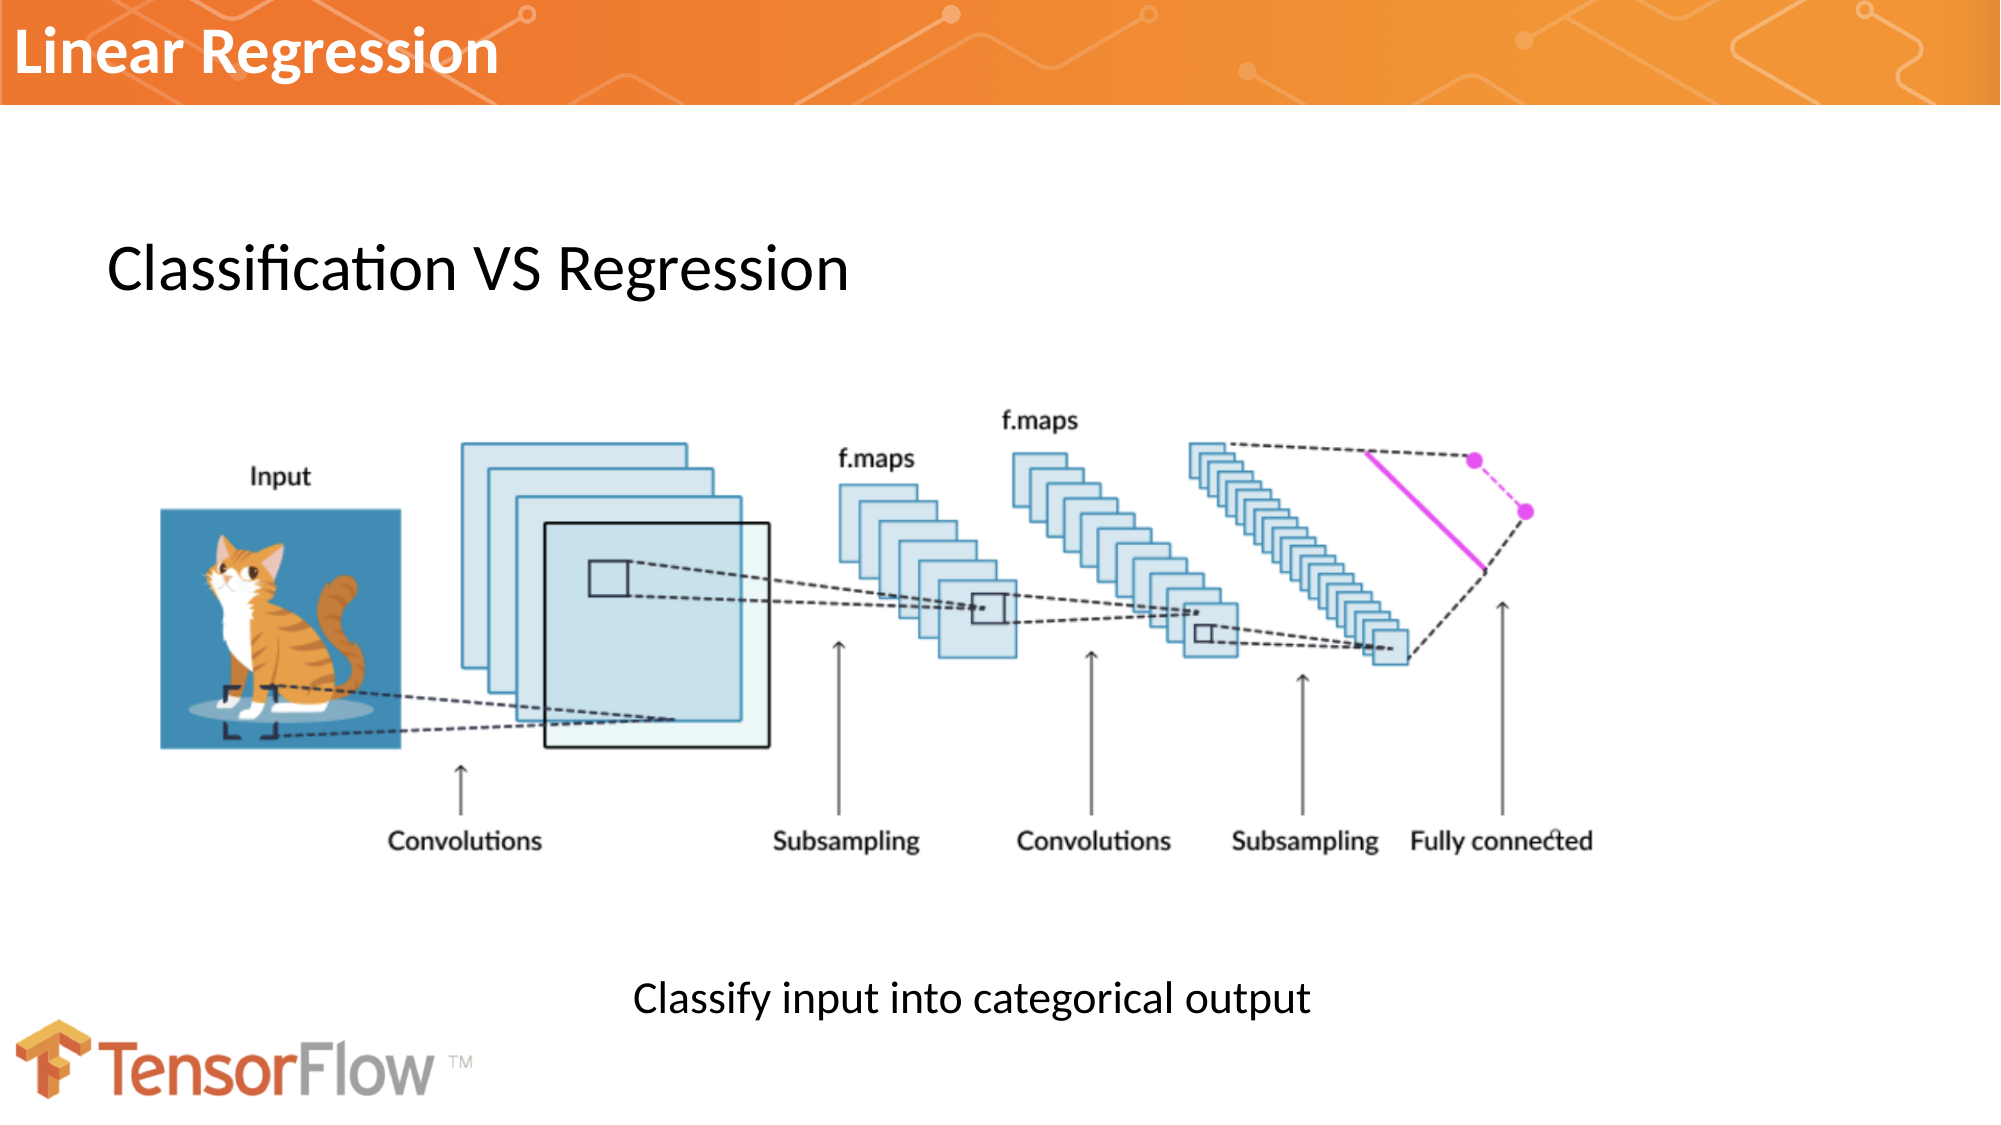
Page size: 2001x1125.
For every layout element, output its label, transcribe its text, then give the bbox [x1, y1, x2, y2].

text_box Classification VS Regression [92, 216, 866, 311]
picture [0, 0, 2000, 105]
text_box Classify input into categorical output [618, 960, 1327, 1030]
picture [107, 373, 1633, 888]
picture [0, 1002, 484, 1125]
